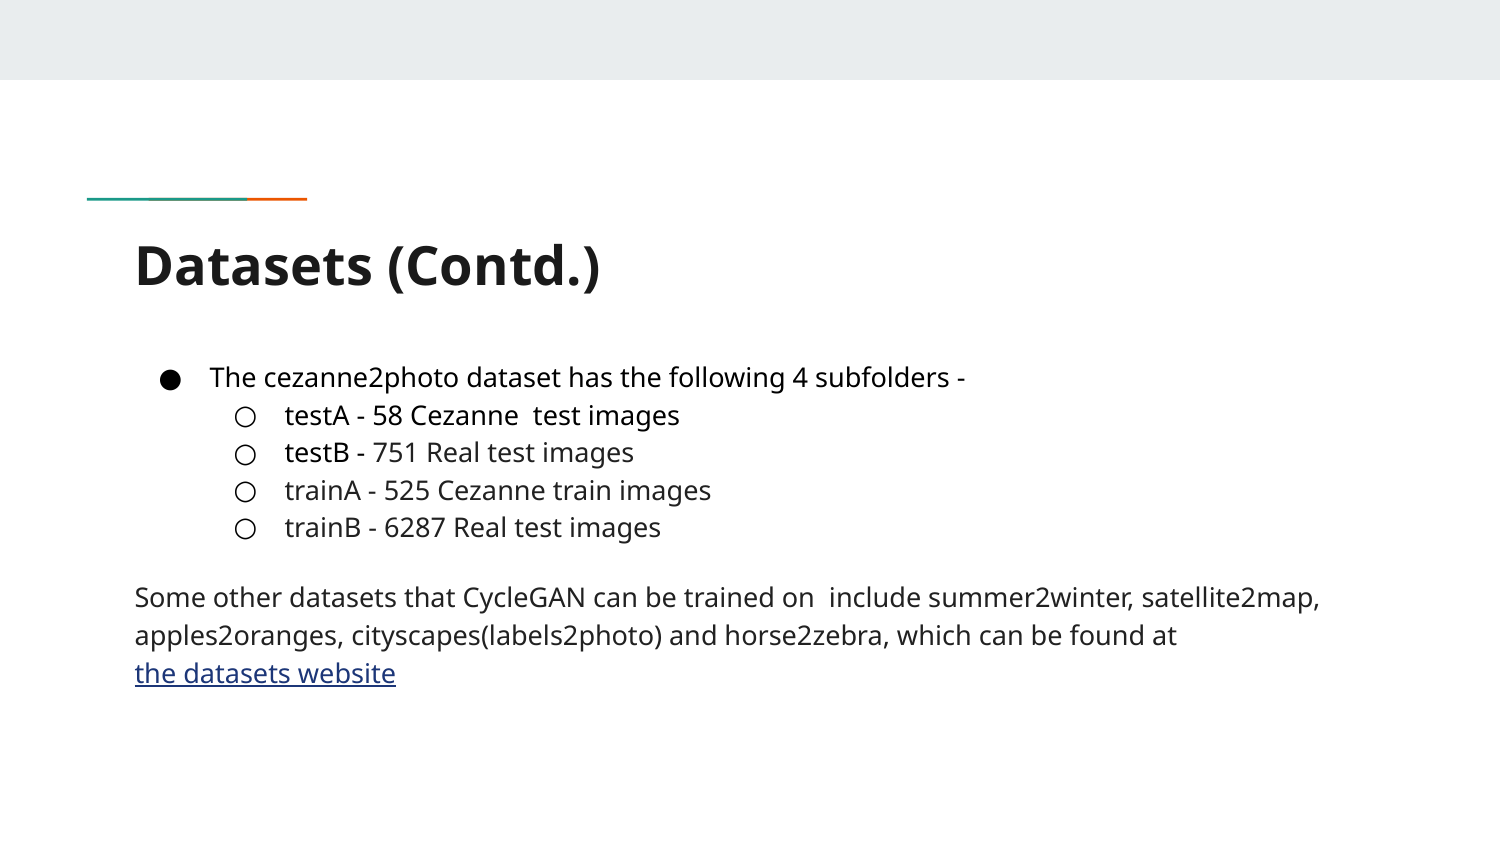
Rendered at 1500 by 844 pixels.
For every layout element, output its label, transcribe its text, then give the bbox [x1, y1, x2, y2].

title Datasets (Contd.) [119, 216, 1381, 305]
list The cezanne2photo dataset has the following 4 subfolders - testA - 58 Cezanne test images testB - 751 Real test images trainA - 525 Cezanne train images trainB - 6287 Real test images Some other datasets that CycleGAN can be trained on include summer2winter, satellite2map, apples2oranges, cityscapes(labels2photo) and horse2zebra, which can be found at the datasets website [119, 341, 1381, 712]
